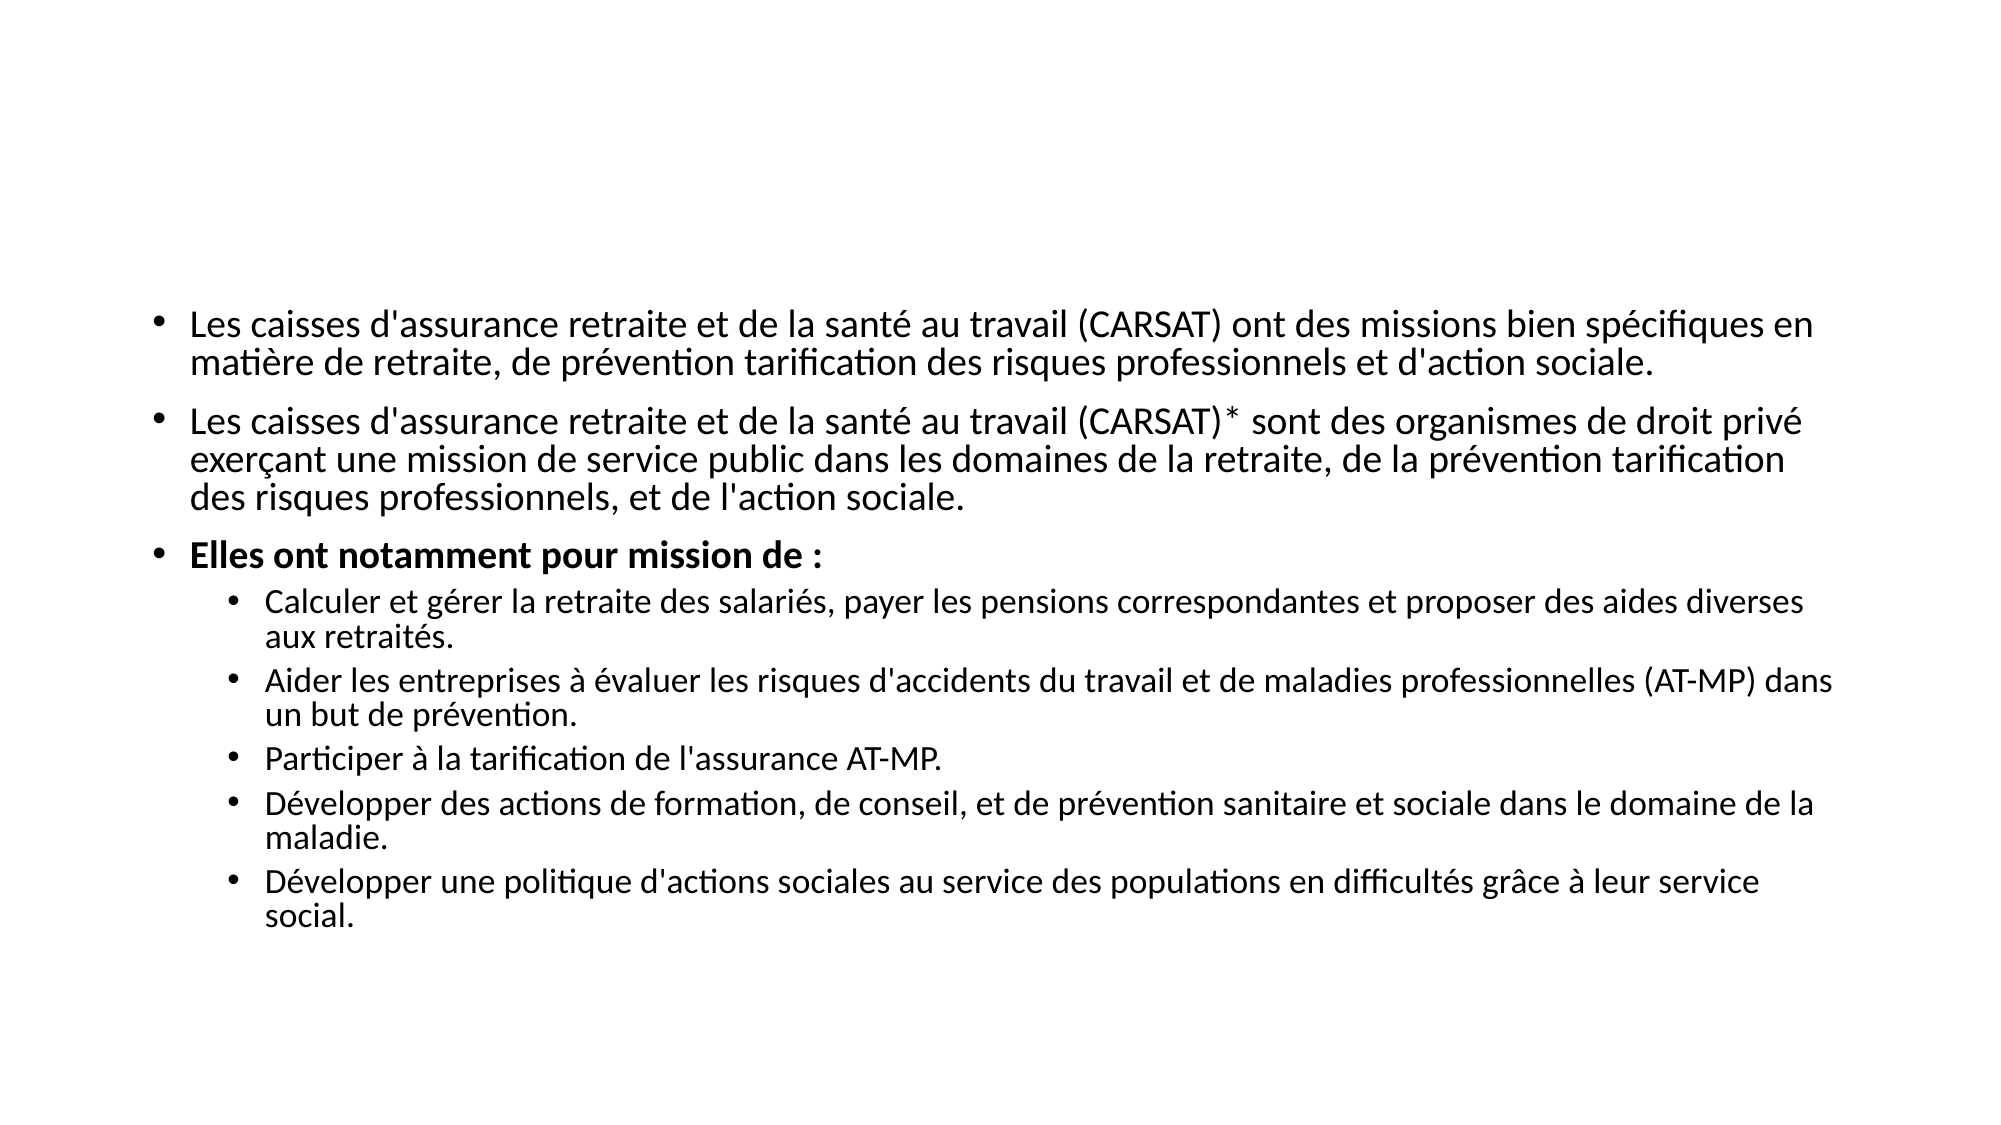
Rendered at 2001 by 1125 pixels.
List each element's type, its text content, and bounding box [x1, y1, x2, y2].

list Les caisses d'assurance retraite et de la santé au travail (CARSAT) ont des missions bien spécifiques en matière de retraite, de prévention tarification des risques professionnels et d'action sociale. Les caisses d'assurance retraite et de la santé au travail (CARSAT)* sont des organismes de droit privé exerçant une mission de service public dans les domaines de la retraite, de la prévention tarification des risques professionnels, et de l'action sociale. Elles ont notamment pour mission de : Calculer et gérer la retraite des salariés, payer les pensions correspondantes et proposer des aides diverses aux retraités. Aider les entreprises à évaluer les risques d'accidents du travail et de maladies professionnelles (AT-MP) dans un but de prévention. Participer à la tarification de l'assurance AT-MP. Développer des actions de formation, de conseil, et de prévention sanitaire et sociale dans le domaine de la maladie. Développer une politique d'actions sociales au service des populations en difficultés grâce à leur service social. [137, 299, 1863, 1014]
